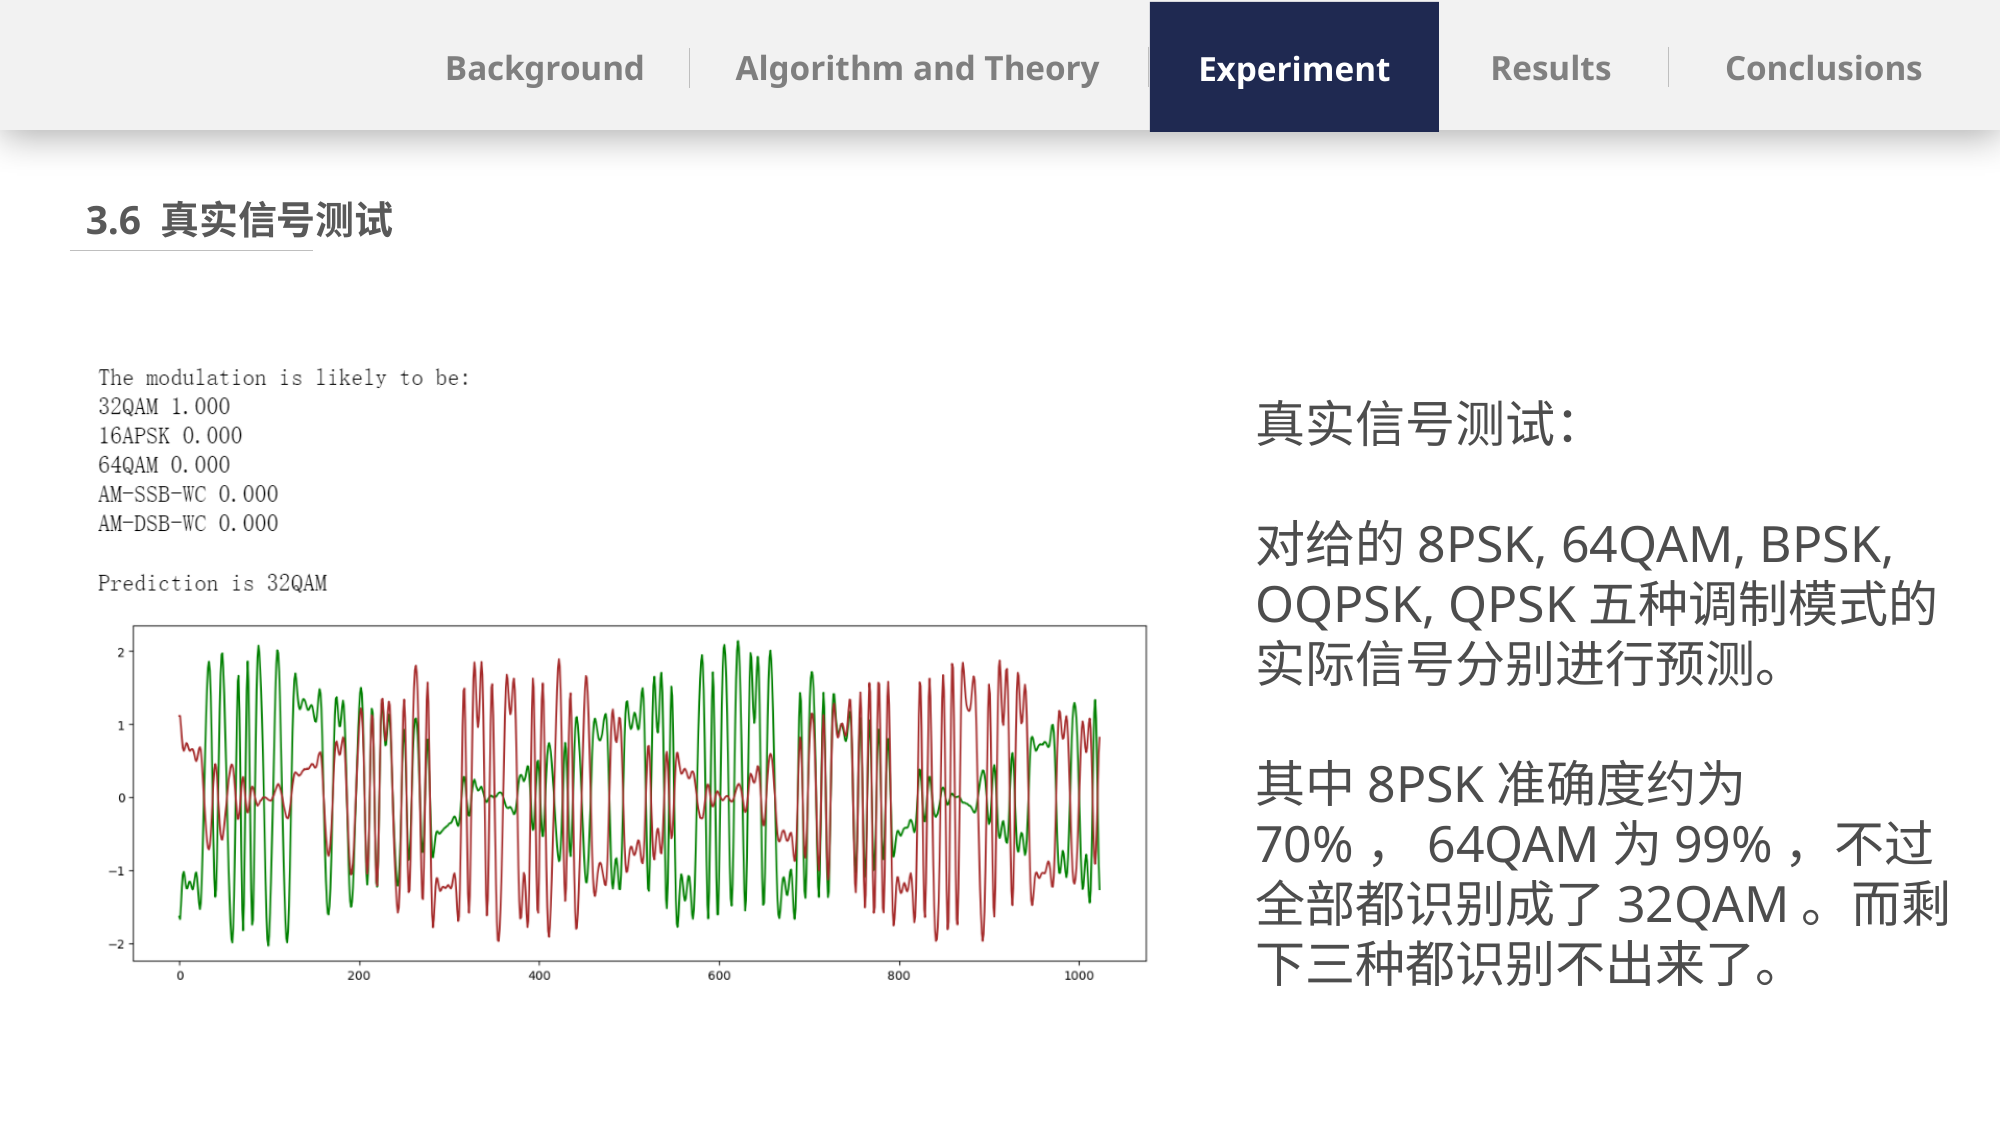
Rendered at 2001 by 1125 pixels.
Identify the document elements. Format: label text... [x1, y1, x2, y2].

text_box [0, 0, 2000, 131]
text_box Algorithm and Theory [721, 38, 1114, 95]
text_box Results [1482, 38, 1619, 95]
text_box Background [434, 38, 656, 95]
text_box Experiment [1184, 39, 1405, 96]
text_box 3.6 真实信号测试 [43, 187, 435, 251]
text_box 真实信号测试： 对给的8PSK, 64QAM, BPSK, OQPSK, QPSK五种调制模式的实际信号分别进行预测。 其中8PSK准确度约为70%，64QAM为99%，不过全部都识别成了32QAM。而剩下三种都识别不出来了。 [1240, 385, 1998, 1001]
picture [69, 339, 1159, 1007]
text_box Conclusions [1713, 38, 1935, 95]
text_box [1149, 1, 1440, 133]
